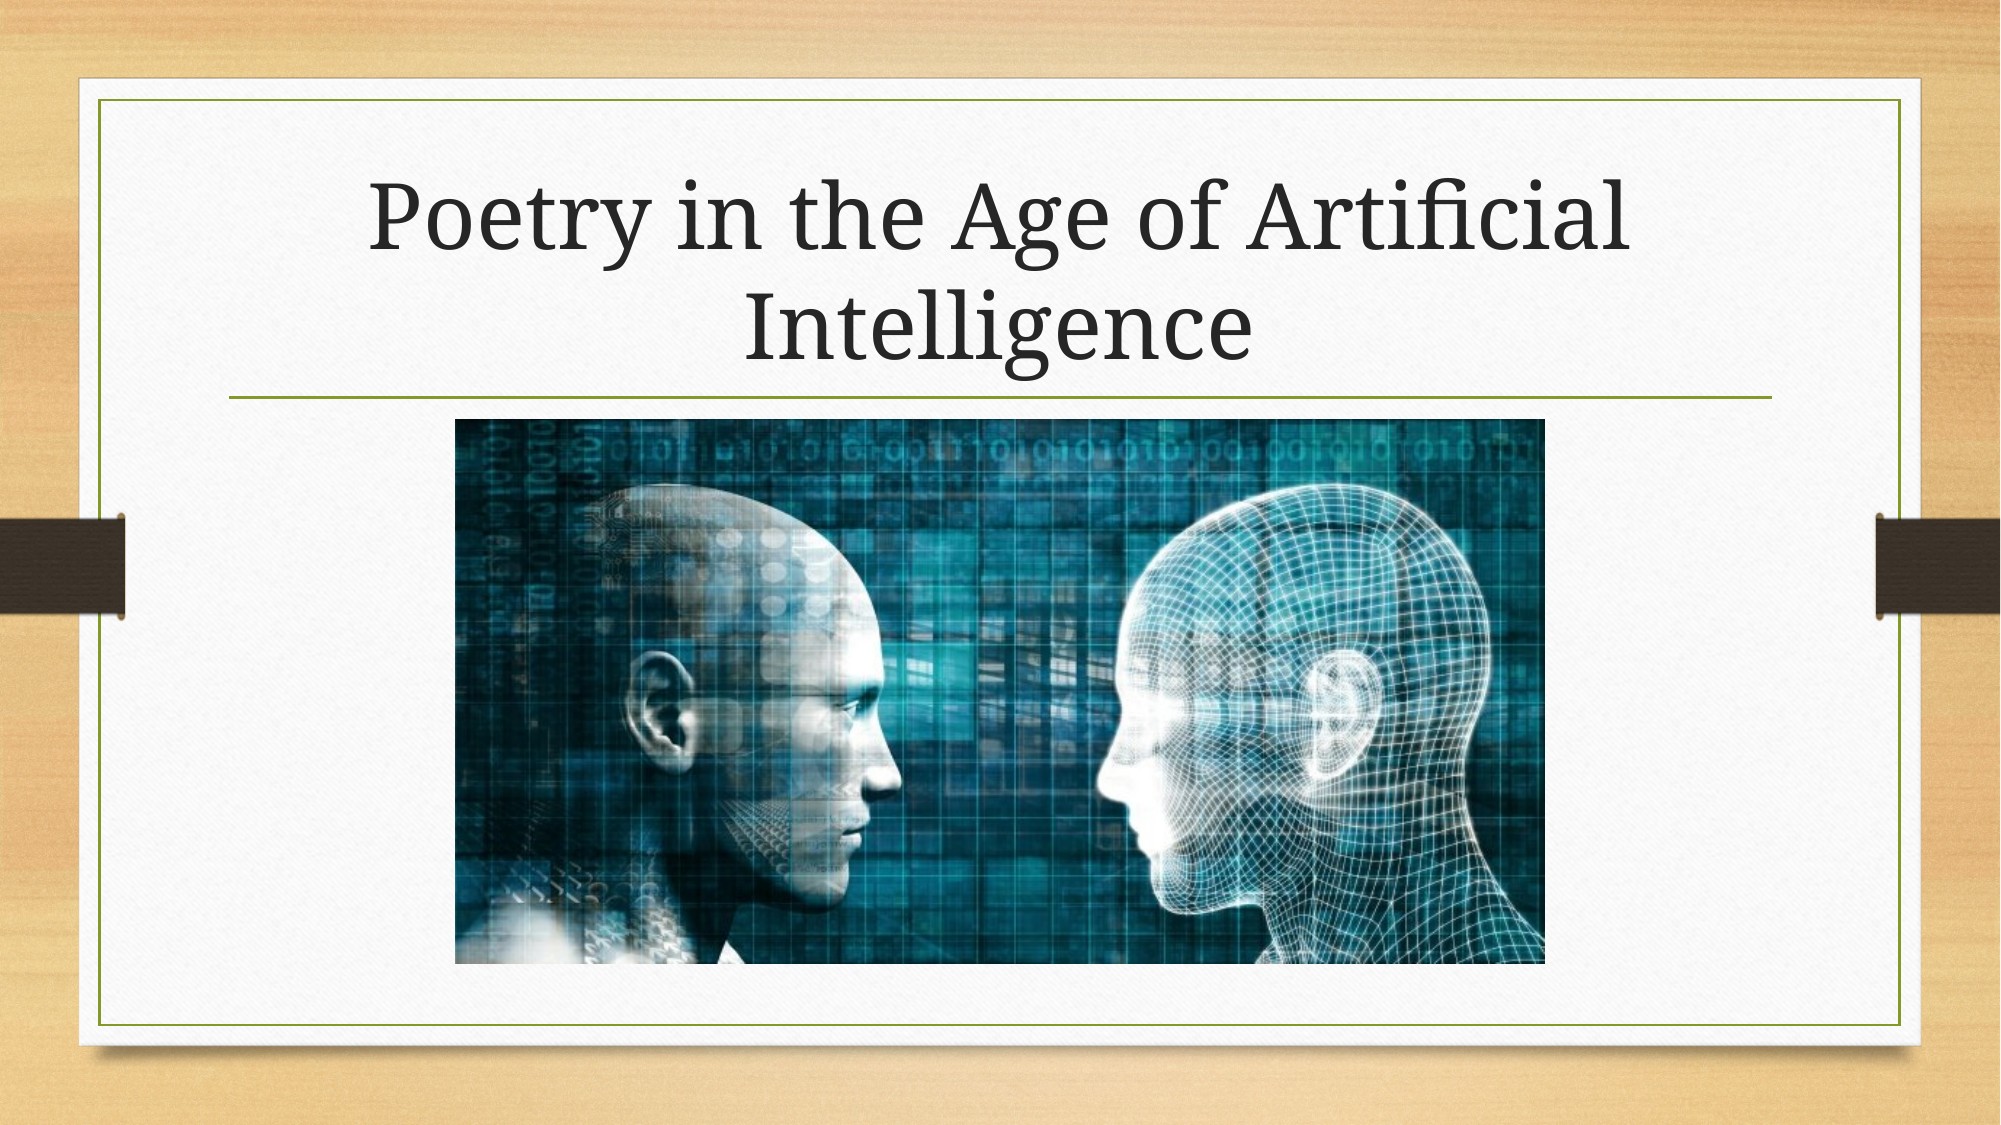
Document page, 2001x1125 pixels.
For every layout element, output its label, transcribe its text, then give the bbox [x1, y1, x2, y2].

picture [0, 0, 2001, 1125]
title Poetry in the Age of Artificial Intelligence [212, 161, 1788, 375]
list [455, 419, 1545, 964]
